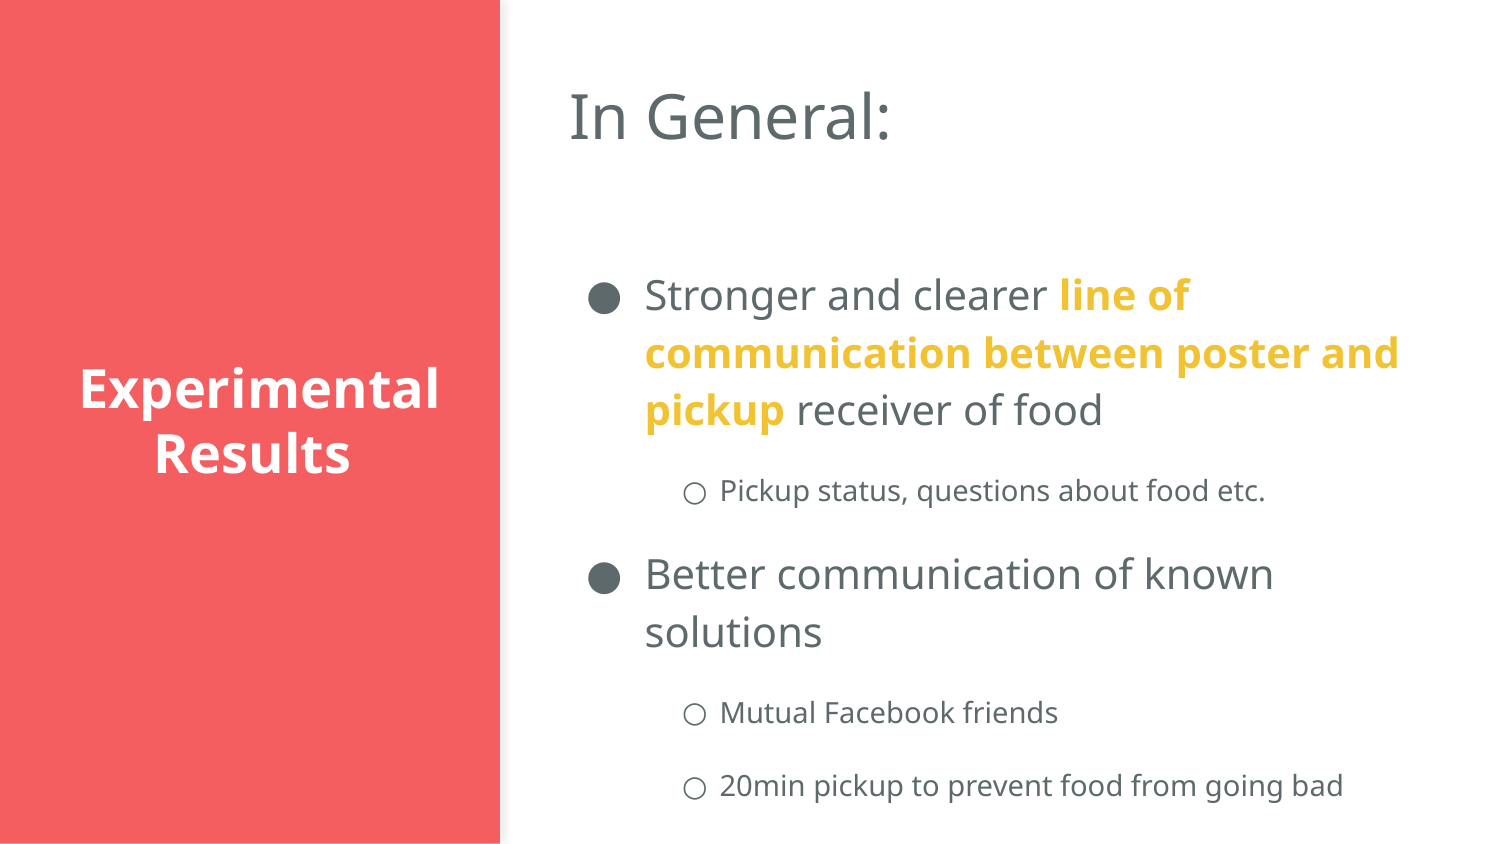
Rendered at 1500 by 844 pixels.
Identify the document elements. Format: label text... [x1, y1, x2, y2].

title Experimental Results [56, 339, 463, 505]
list In General: Stronger and clearer line of communication between poster and pickup receiver of food Pickup status, questions about food etc. Better communication of known solutions Mutual Facebook friends 20min pickup to prevent food from going bad More details over the quality of the food [554, 50, 1449, 751]
